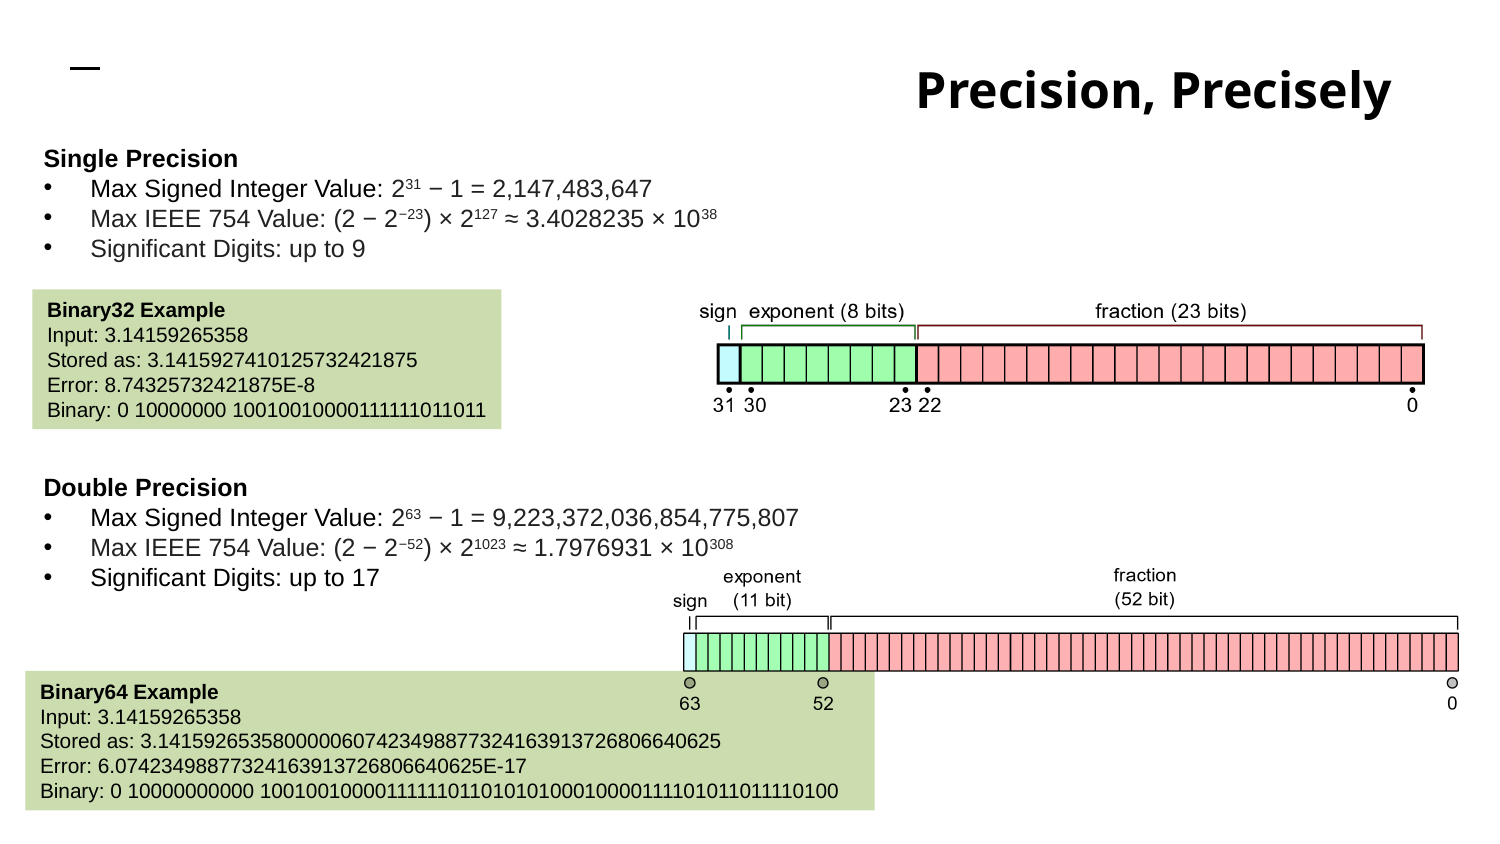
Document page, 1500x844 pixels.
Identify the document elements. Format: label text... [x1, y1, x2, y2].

text_box Binary32 Example Input: 3.14159265358 Stored as: 3.1415927410125732421875 Error: 8.74325732421875E-8 Binary: 0 10000000 10010010000111111011011 [32, 289, 502, 430]
text_box Binary64 Example Input: 3.14159265358 Stored as: 3.1415926535800000607423498877324163913726806640625 Error: 6.07423498877324163913726806640625E-17 Binary: 0 10000000000 1001001000011111101101010100010000111101011011110100 [25, 670, 875, 811]
picture [653, 560, 1485, 729]
text_box Single Precision Max Signed Integer Value: 231 − 1 = 2,147,483,647 Max IEEE 754 Value: (2 − 2−23) × 2127 ≈ 3.4028235 × 1038 Significant Digits: up to 9 Double Precision Max Signed Integer Value: 263 − 1 = 9,223,372,036,854,775,807 Max IEEE 754 Value: (2 − 2−52) × 21023 ≈ 1.7976931 × 10308 Significant Digits: up to 17 [28, 135, 816, 599]
title Precision, Precisely [900, 49, 1416, 134]
picture [697, 301, 1500, 413]
